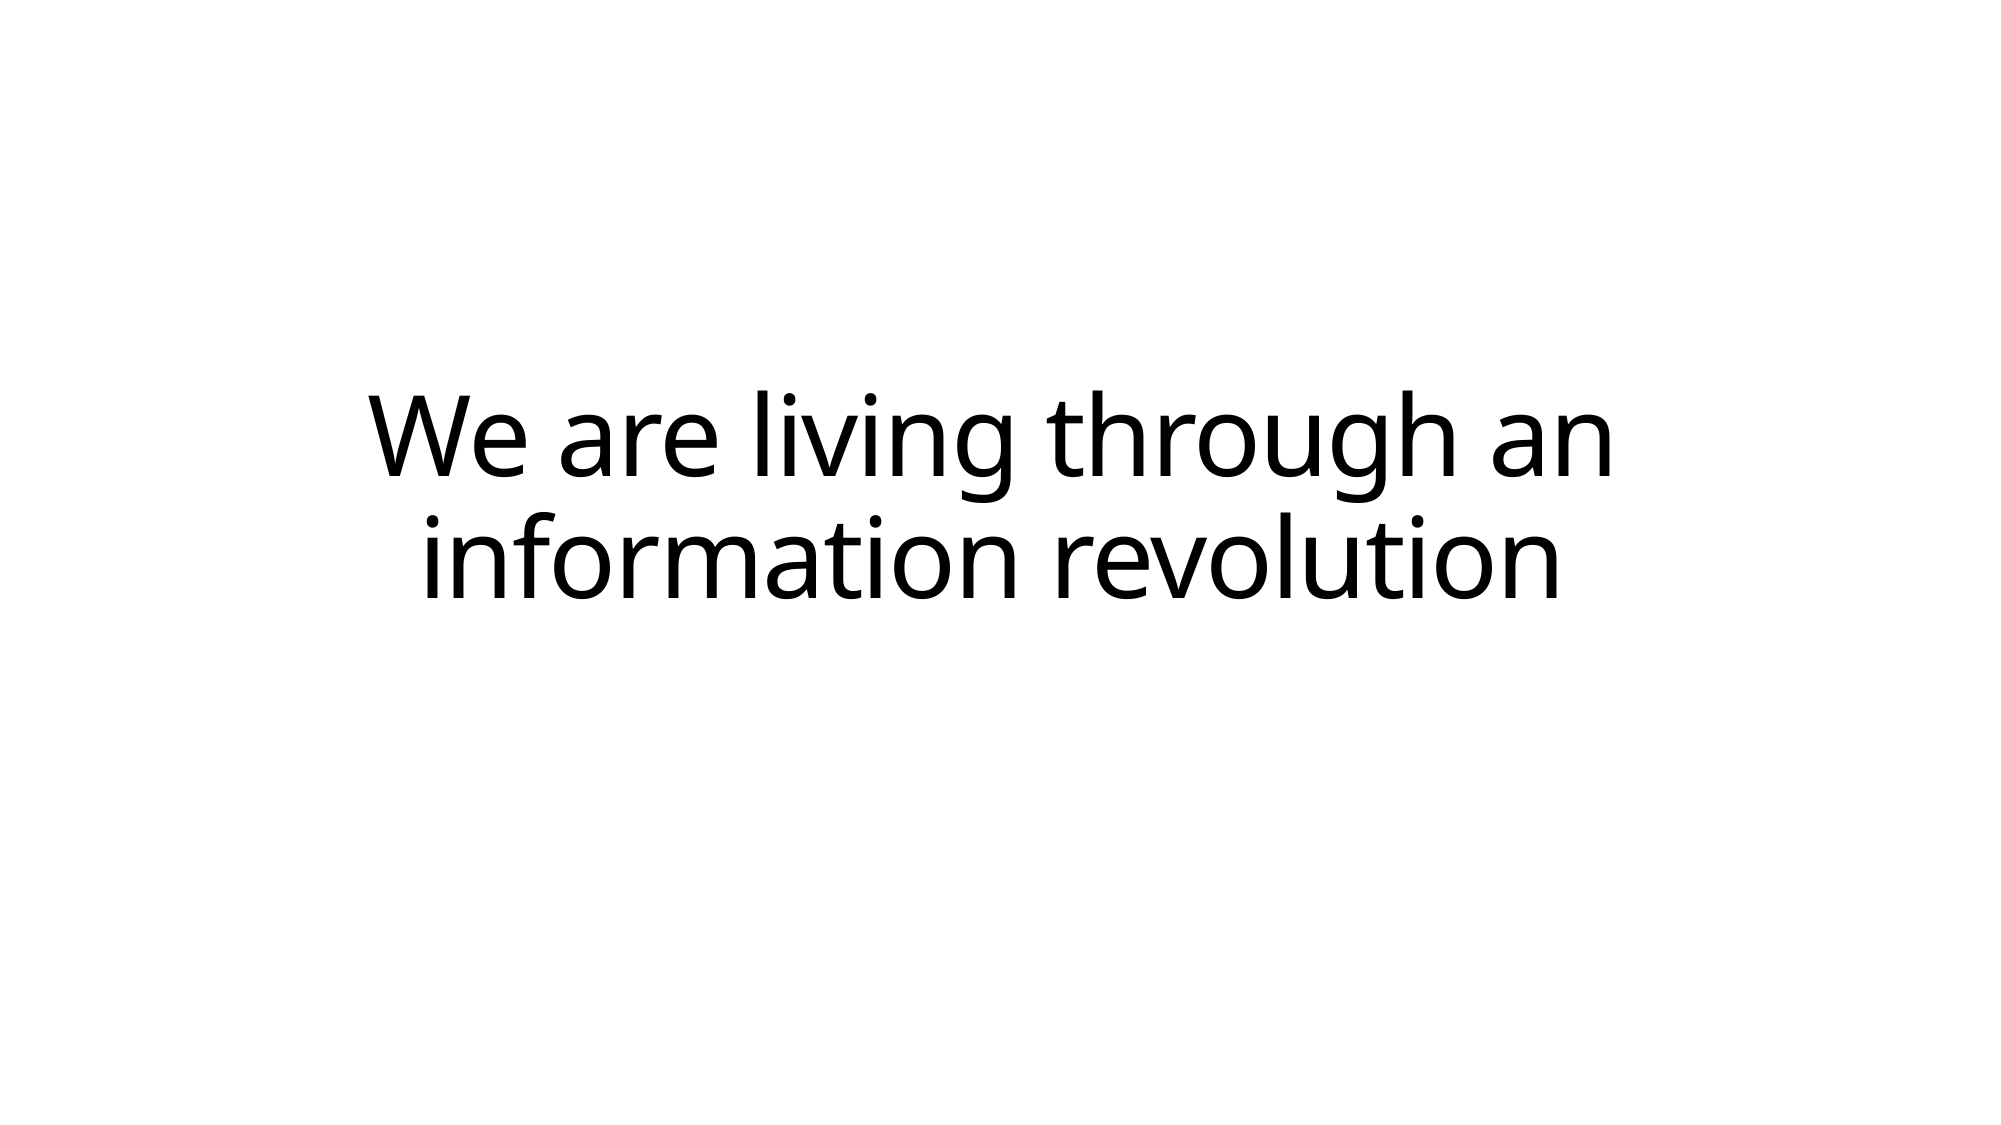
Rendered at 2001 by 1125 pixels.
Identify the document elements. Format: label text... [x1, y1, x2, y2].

title We are living through an information revolution [232, 379, 1752, 625]
